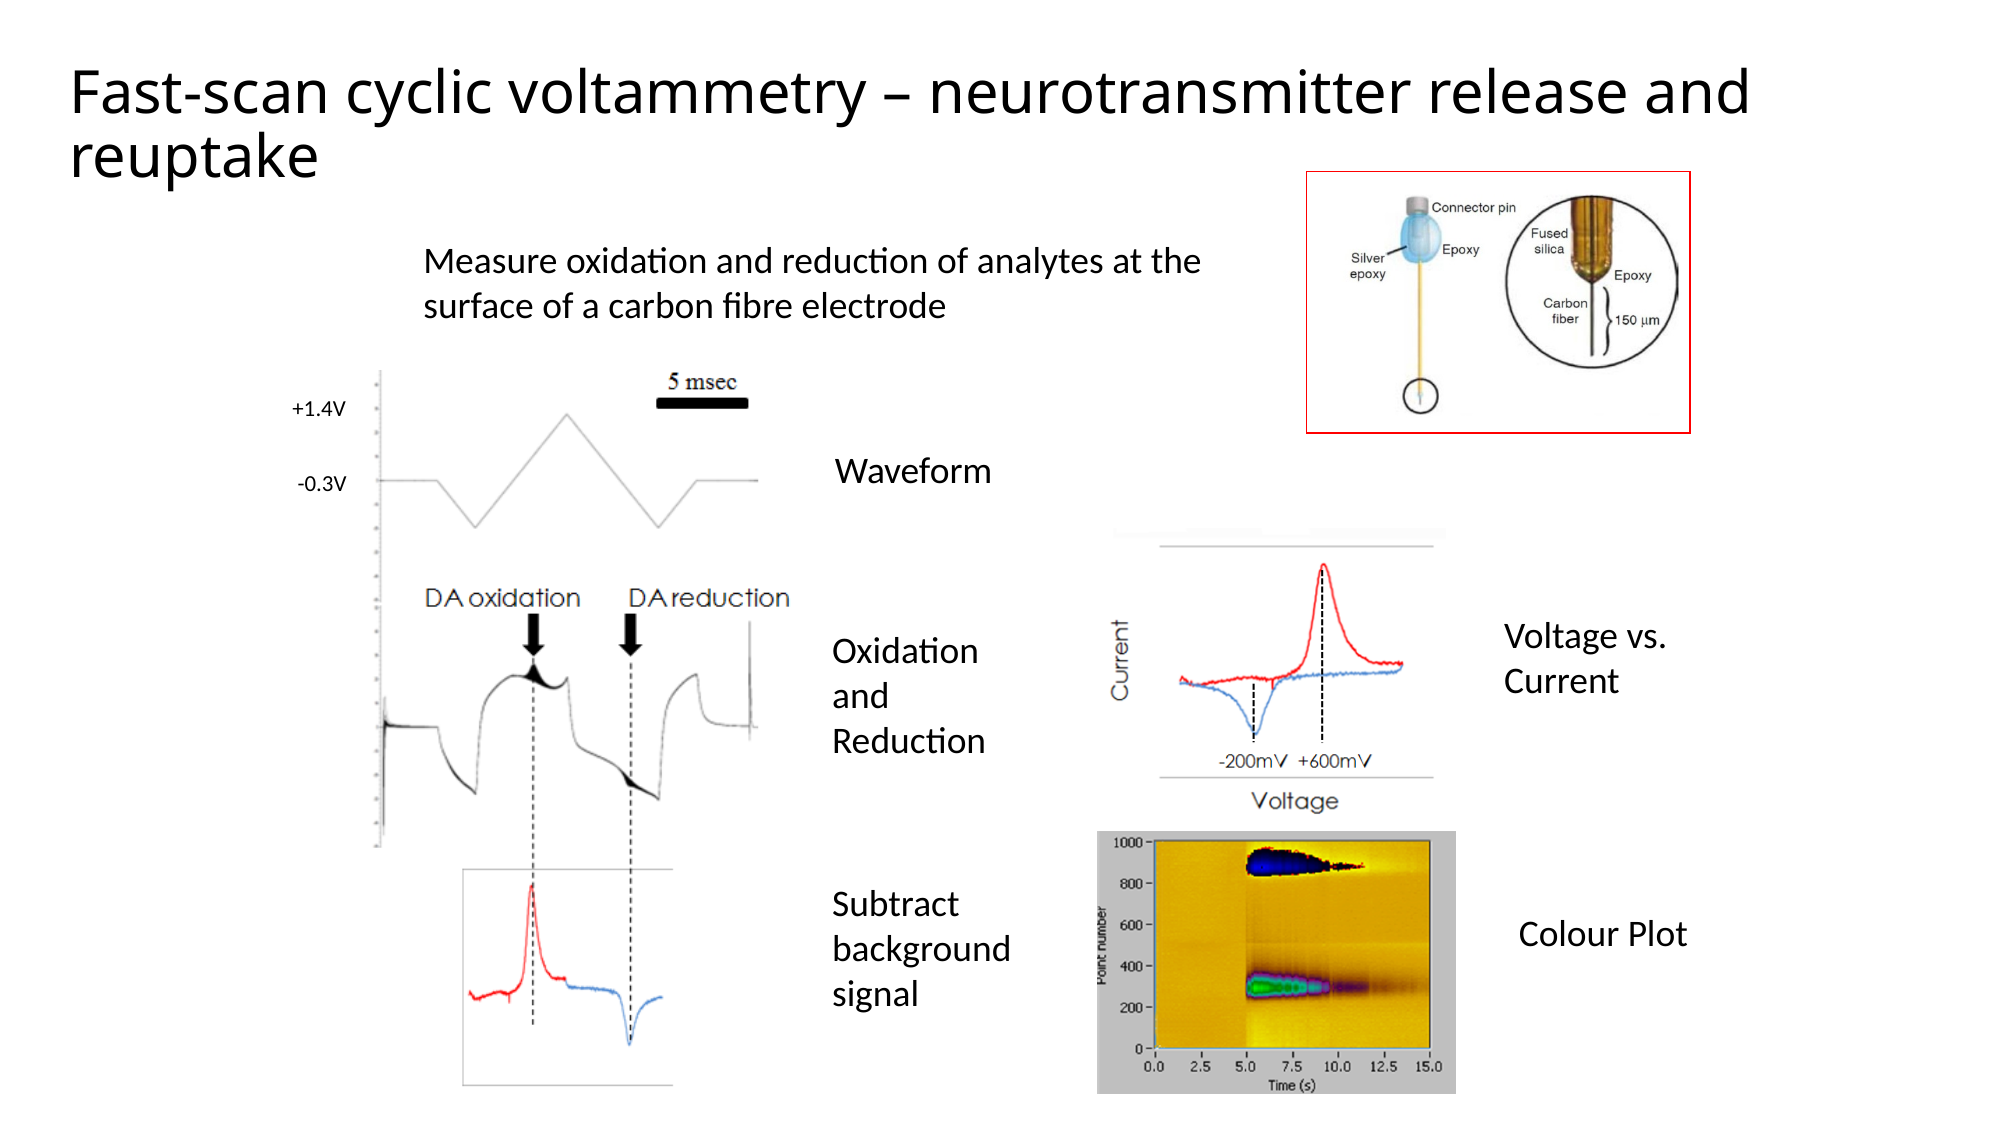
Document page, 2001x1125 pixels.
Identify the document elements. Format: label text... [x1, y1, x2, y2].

text_box Measure oxidation and reduction of analytes at the surface of a carbon fibre electrode [408, 271, 1227, 334]
picture [1097, 831, 1456, 1094]
text_box Voltage vs. Current [1489, 603, 1683, 709]
text_box Subtract background signal [817, 871, 1059, 1022]
picture [1307, 172, 1690, 433]
text_box Oxidation and Reduction [817, 618, 1032, 769]
text_box Waveform [820, 439, 1008, 499]
title Fast-scan cyclic voltammetry – neurotransmitter release and reuptake [54, 53, 1967, 271]
text_box Colour Plot [1503, 902, 1703, 962]
text_box +1.4V [277, 386, 361, 429]
text_box -0.3V [282, 460, 369, 503]
picture [1094, 523, 1446, 827]
picture [369, 370, 796, 1096]
